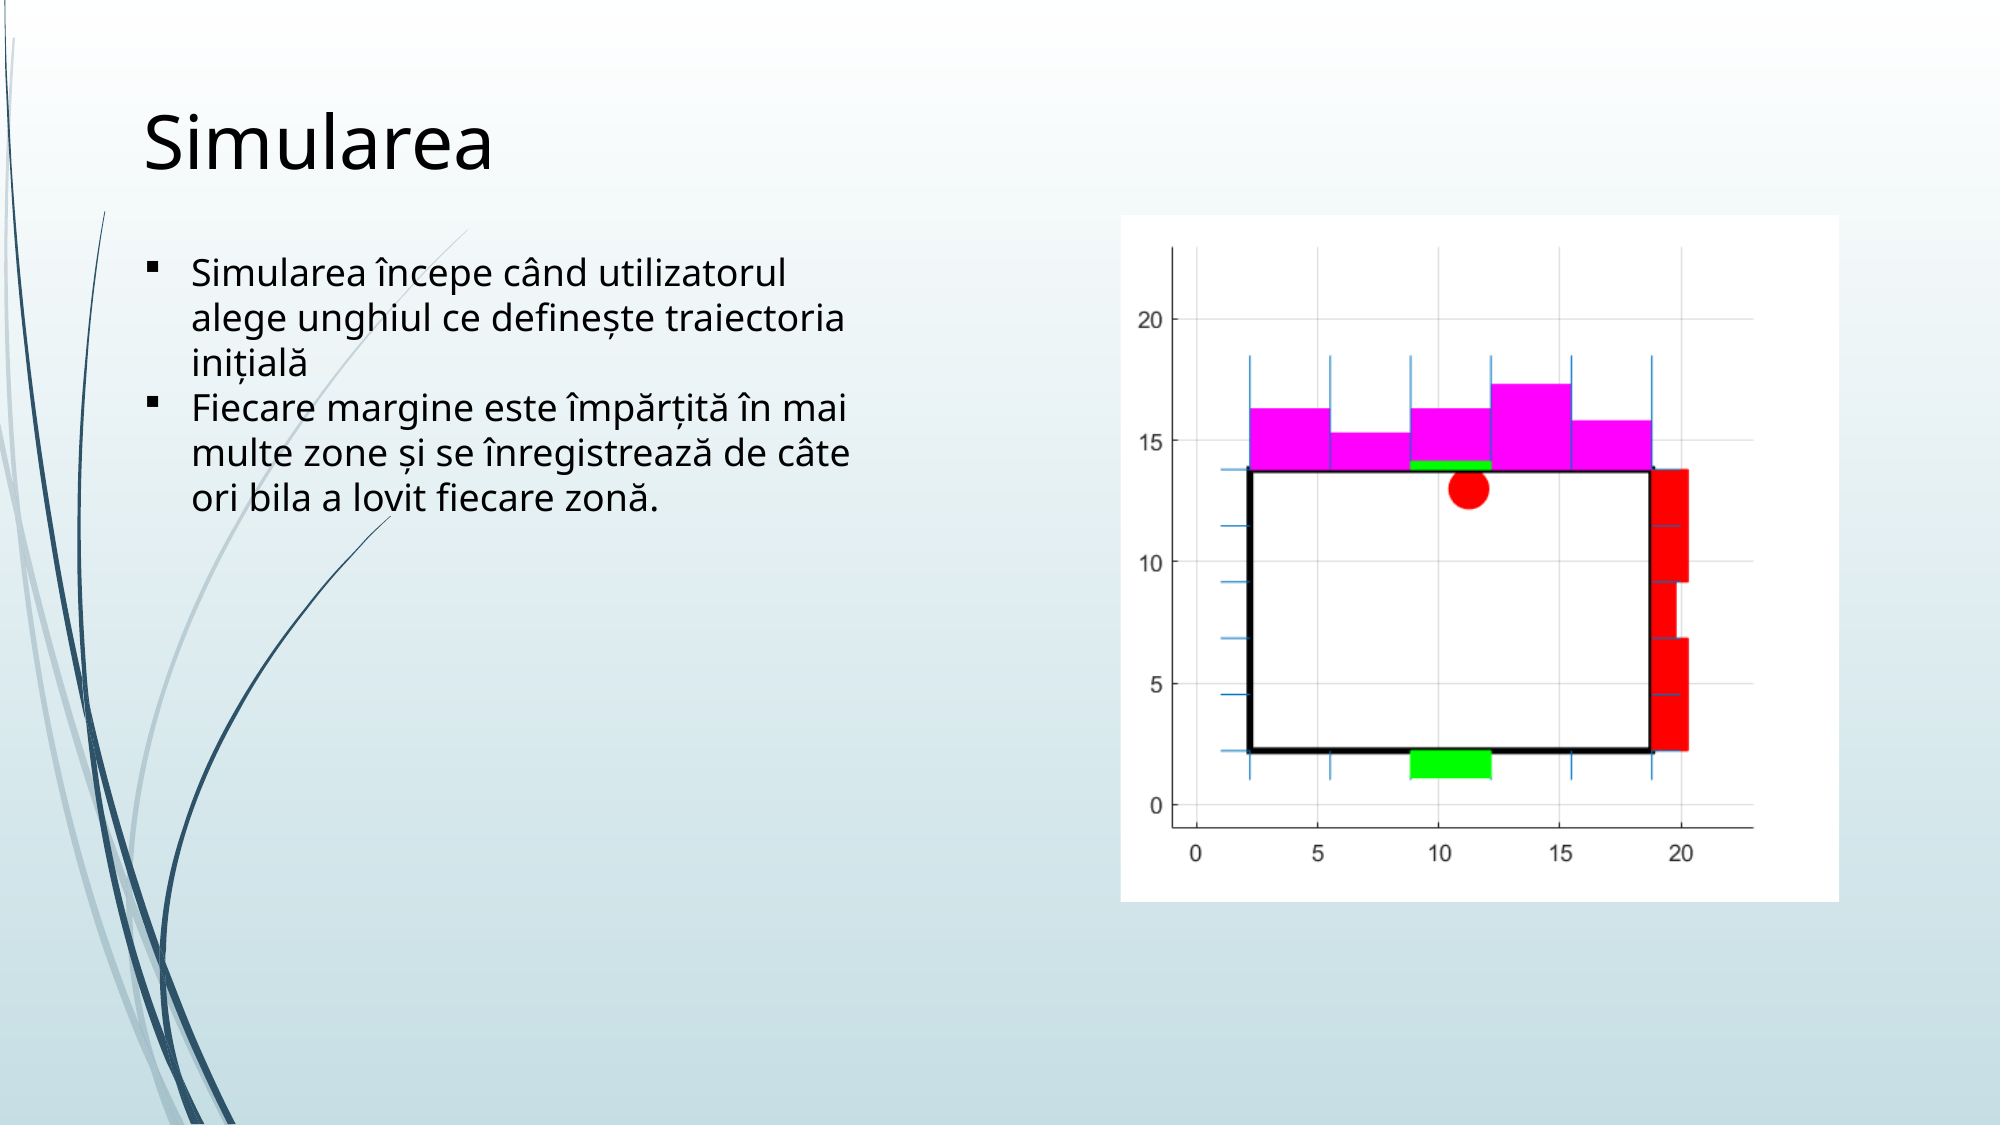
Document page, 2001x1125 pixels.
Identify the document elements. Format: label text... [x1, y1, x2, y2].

picture [1120, 215, 1840, 902]
title Simularea [128, 86, 1591, 216]
text_box Simularea începe când utilizatorul alege unghiul ce definește traiectoria inițială Fiecare margine este împărțită în mai multe zone și se înregistrează de câte ori bila a lovit fiecare zonă. [129, 241, 878, 527]
